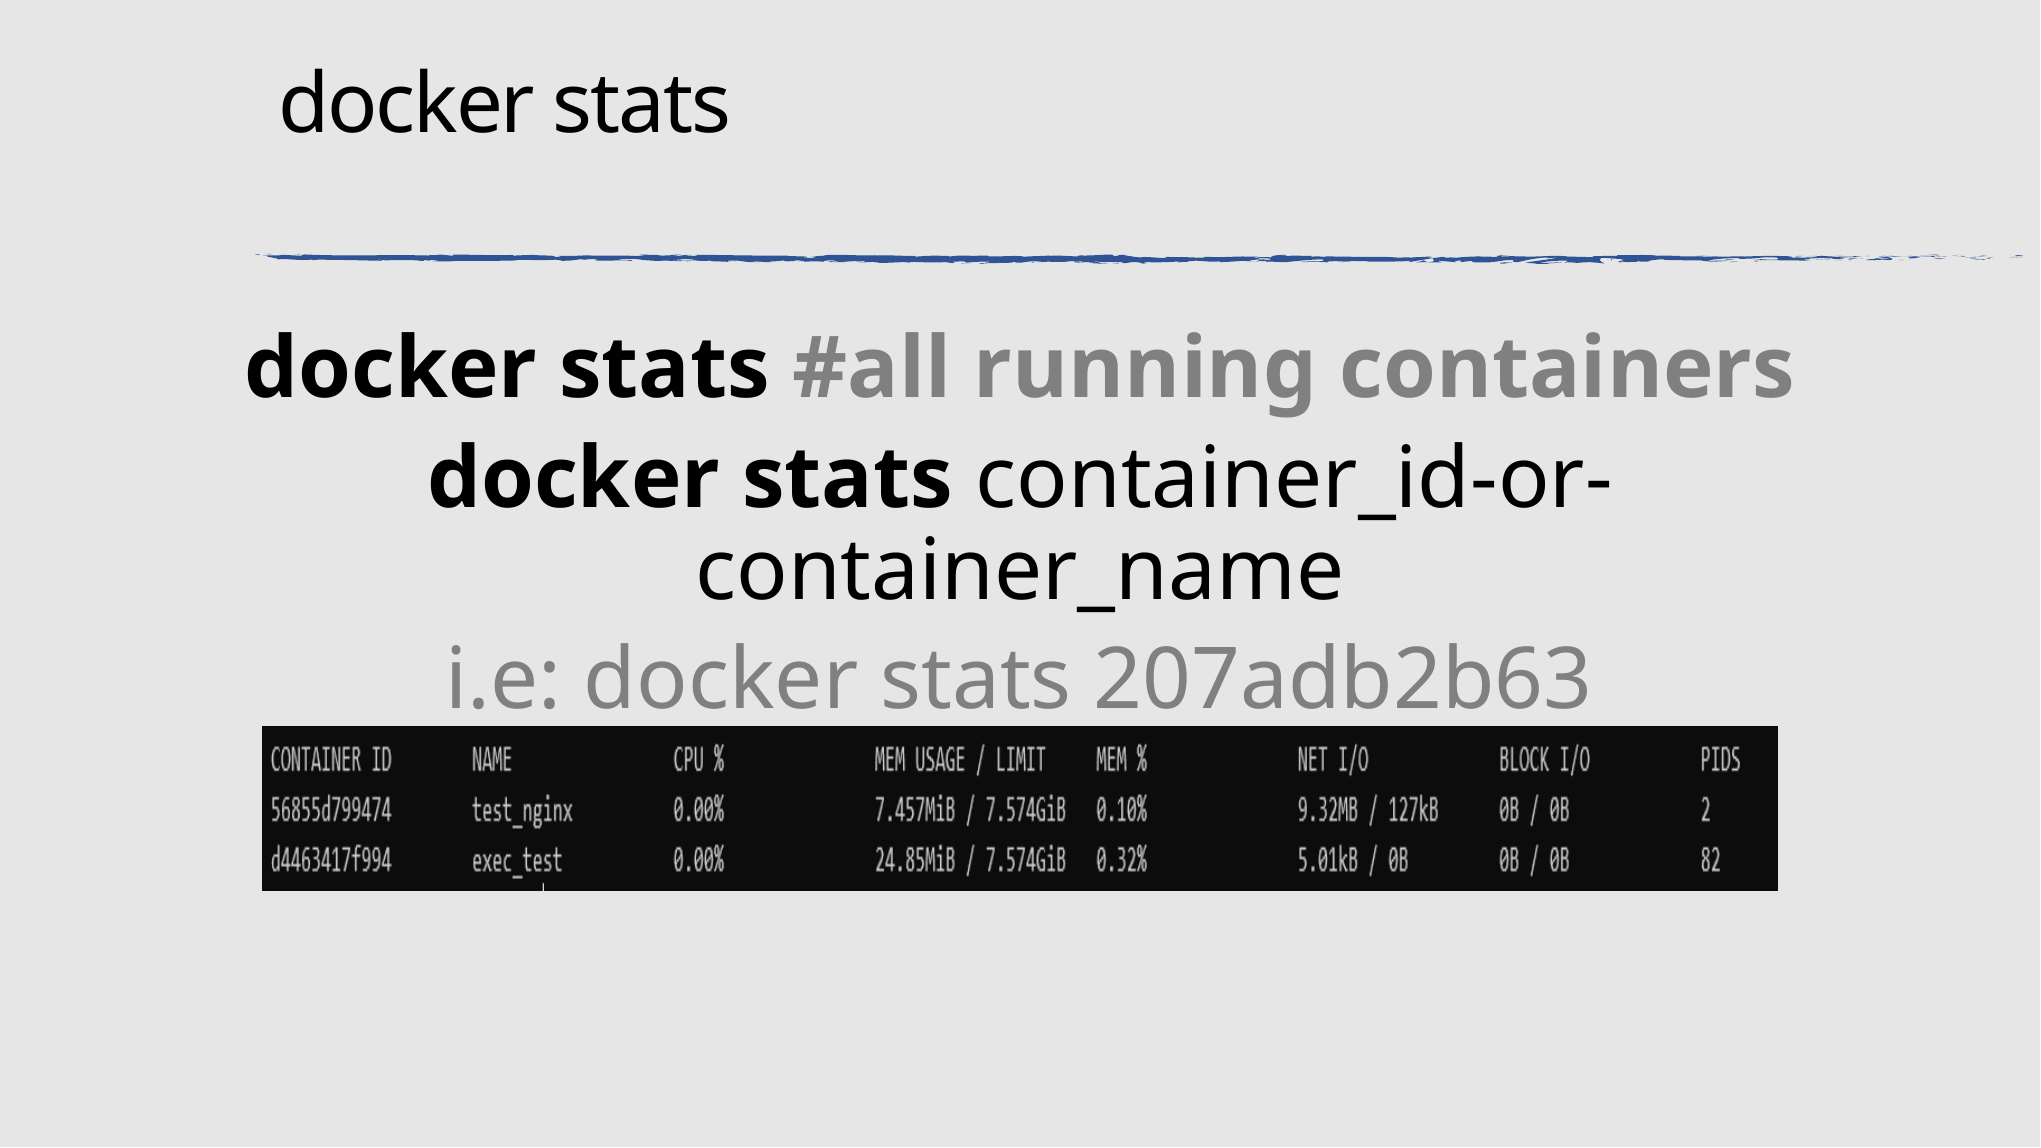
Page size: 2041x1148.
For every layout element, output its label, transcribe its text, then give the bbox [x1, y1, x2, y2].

title docker stats [254, 45, 1786, 217]
list docker stats #all running containers docker stats container_id-or-container_name i.e: docker stats 207adb2b63 [120, 309, 1921, 1031]
picture [262, 726, 1778, 892]
